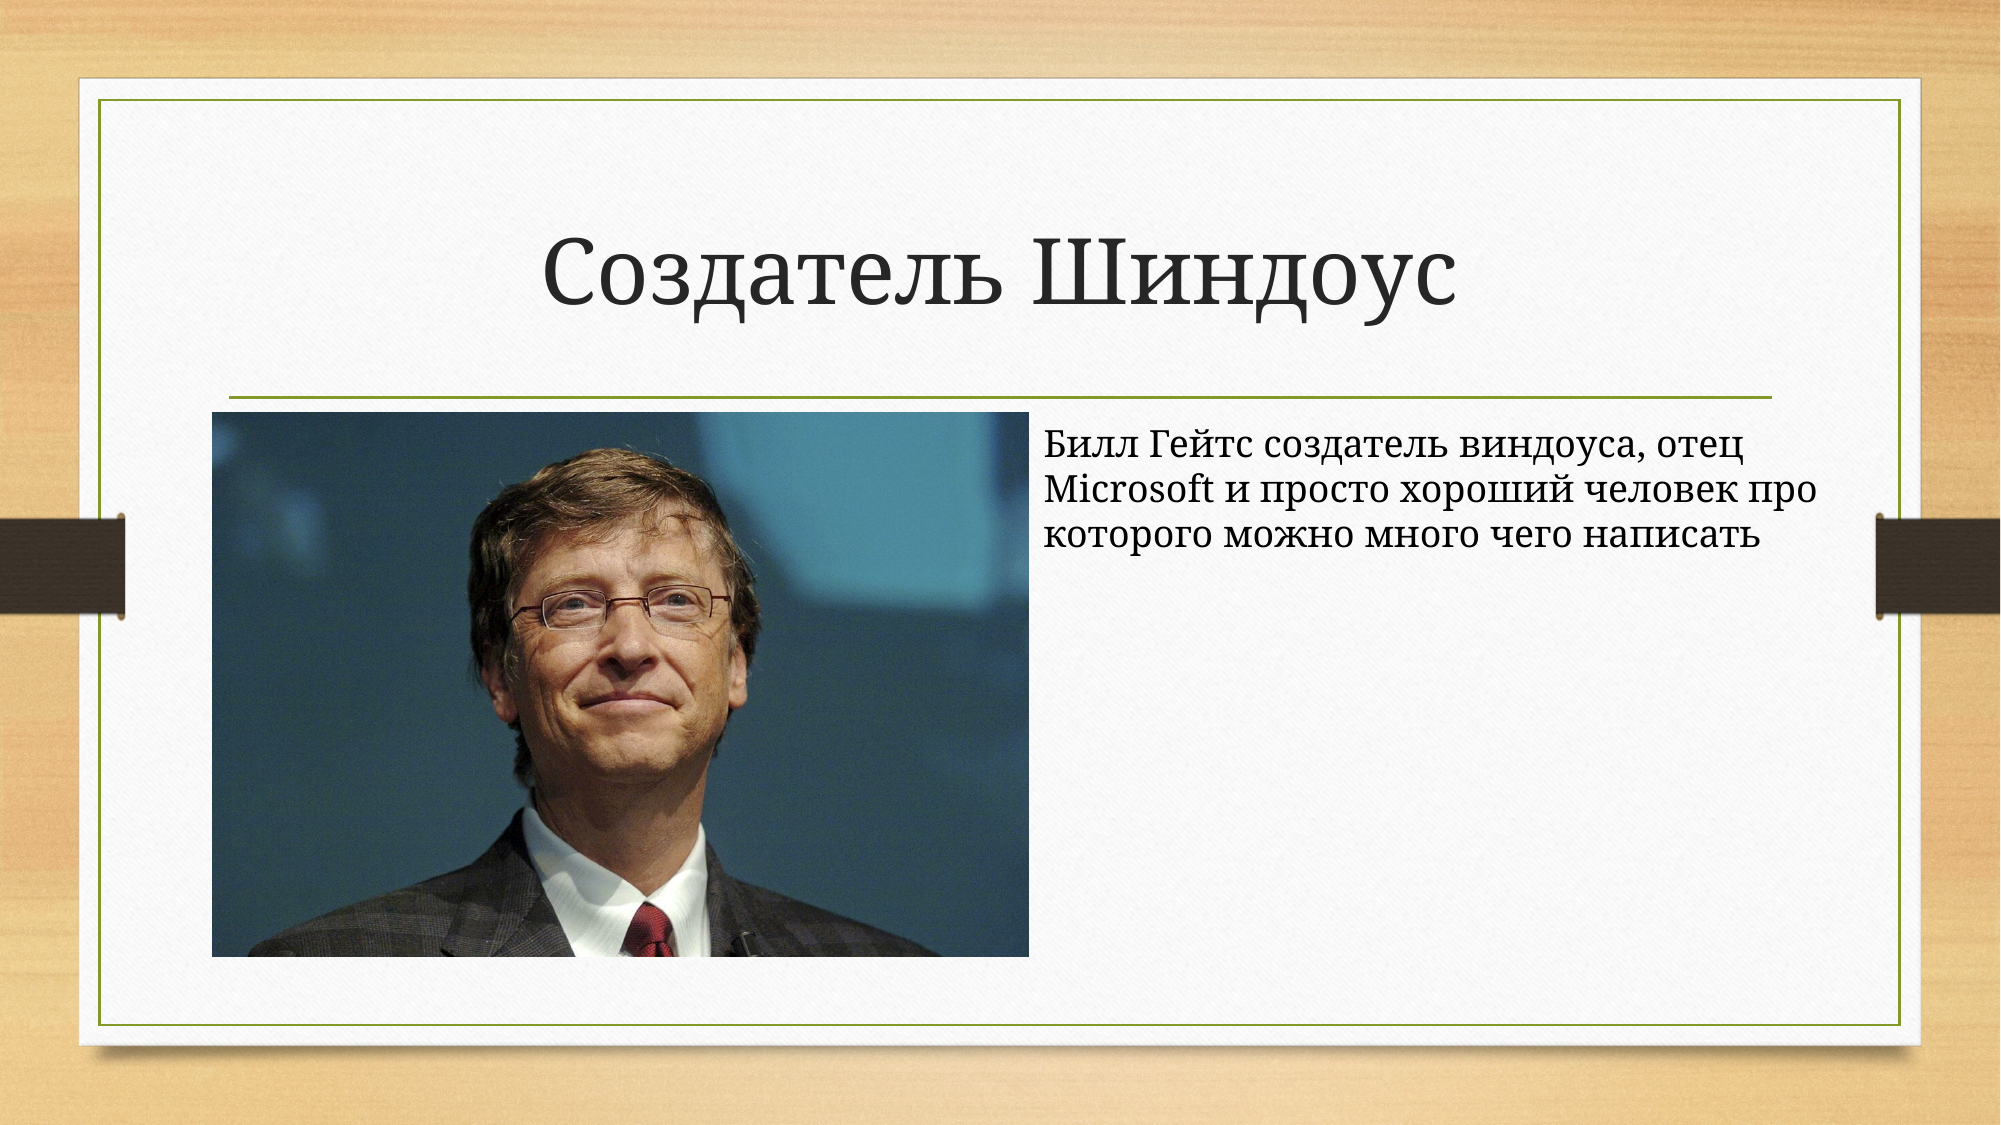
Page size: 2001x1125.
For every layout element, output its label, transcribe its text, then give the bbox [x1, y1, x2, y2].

picture [0, 0, 2001, 1125]
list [212, 411, 1030, 957]
text_box Билл Гейтс создатель виндоуса, отец Microsoft и просто хороший человек про которого можно много чего написать [1030, 412, 1875, 562]
title Создатель Шиндоус [212, 161, 1788, 375]
